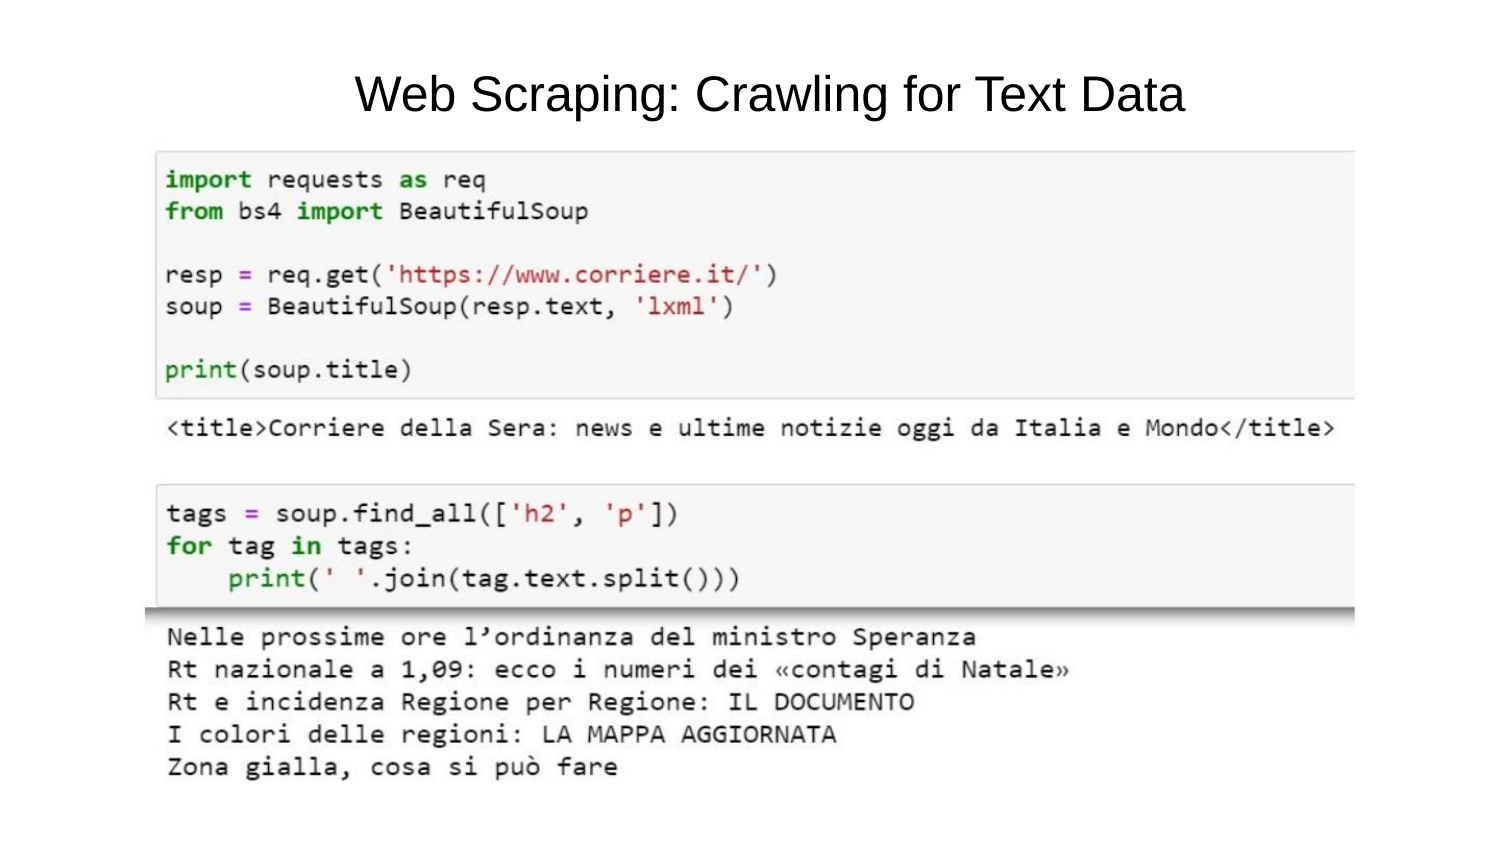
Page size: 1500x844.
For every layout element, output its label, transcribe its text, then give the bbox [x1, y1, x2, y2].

text_box [0, 0, 1500, 844]
text_box Web Scraping: Crawling for Text Data [354, 55, 1211, 122]
